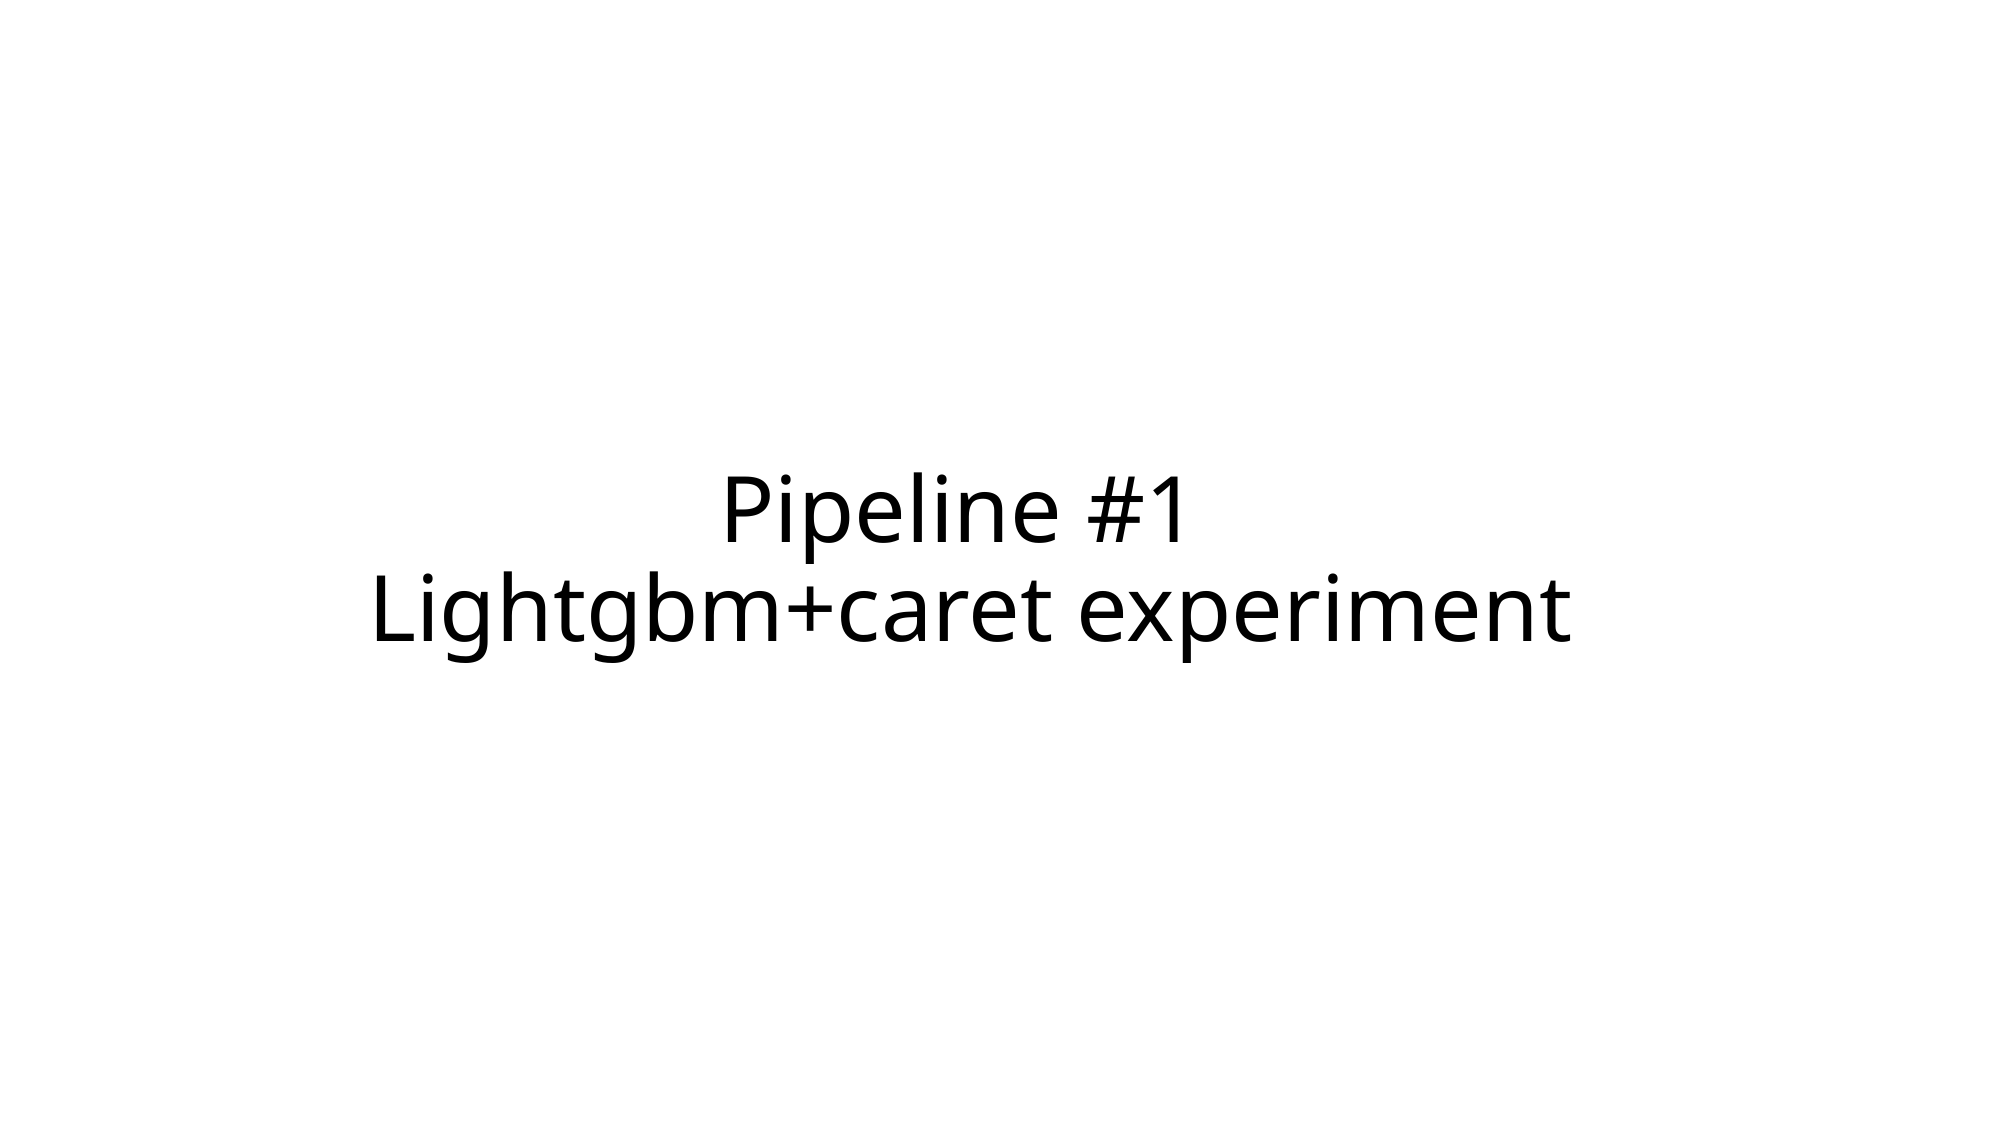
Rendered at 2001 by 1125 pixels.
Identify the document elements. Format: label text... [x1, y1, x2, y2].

title Pipeline #1 Lightgbm+caret experiment [108, 453, 1834, 672]
